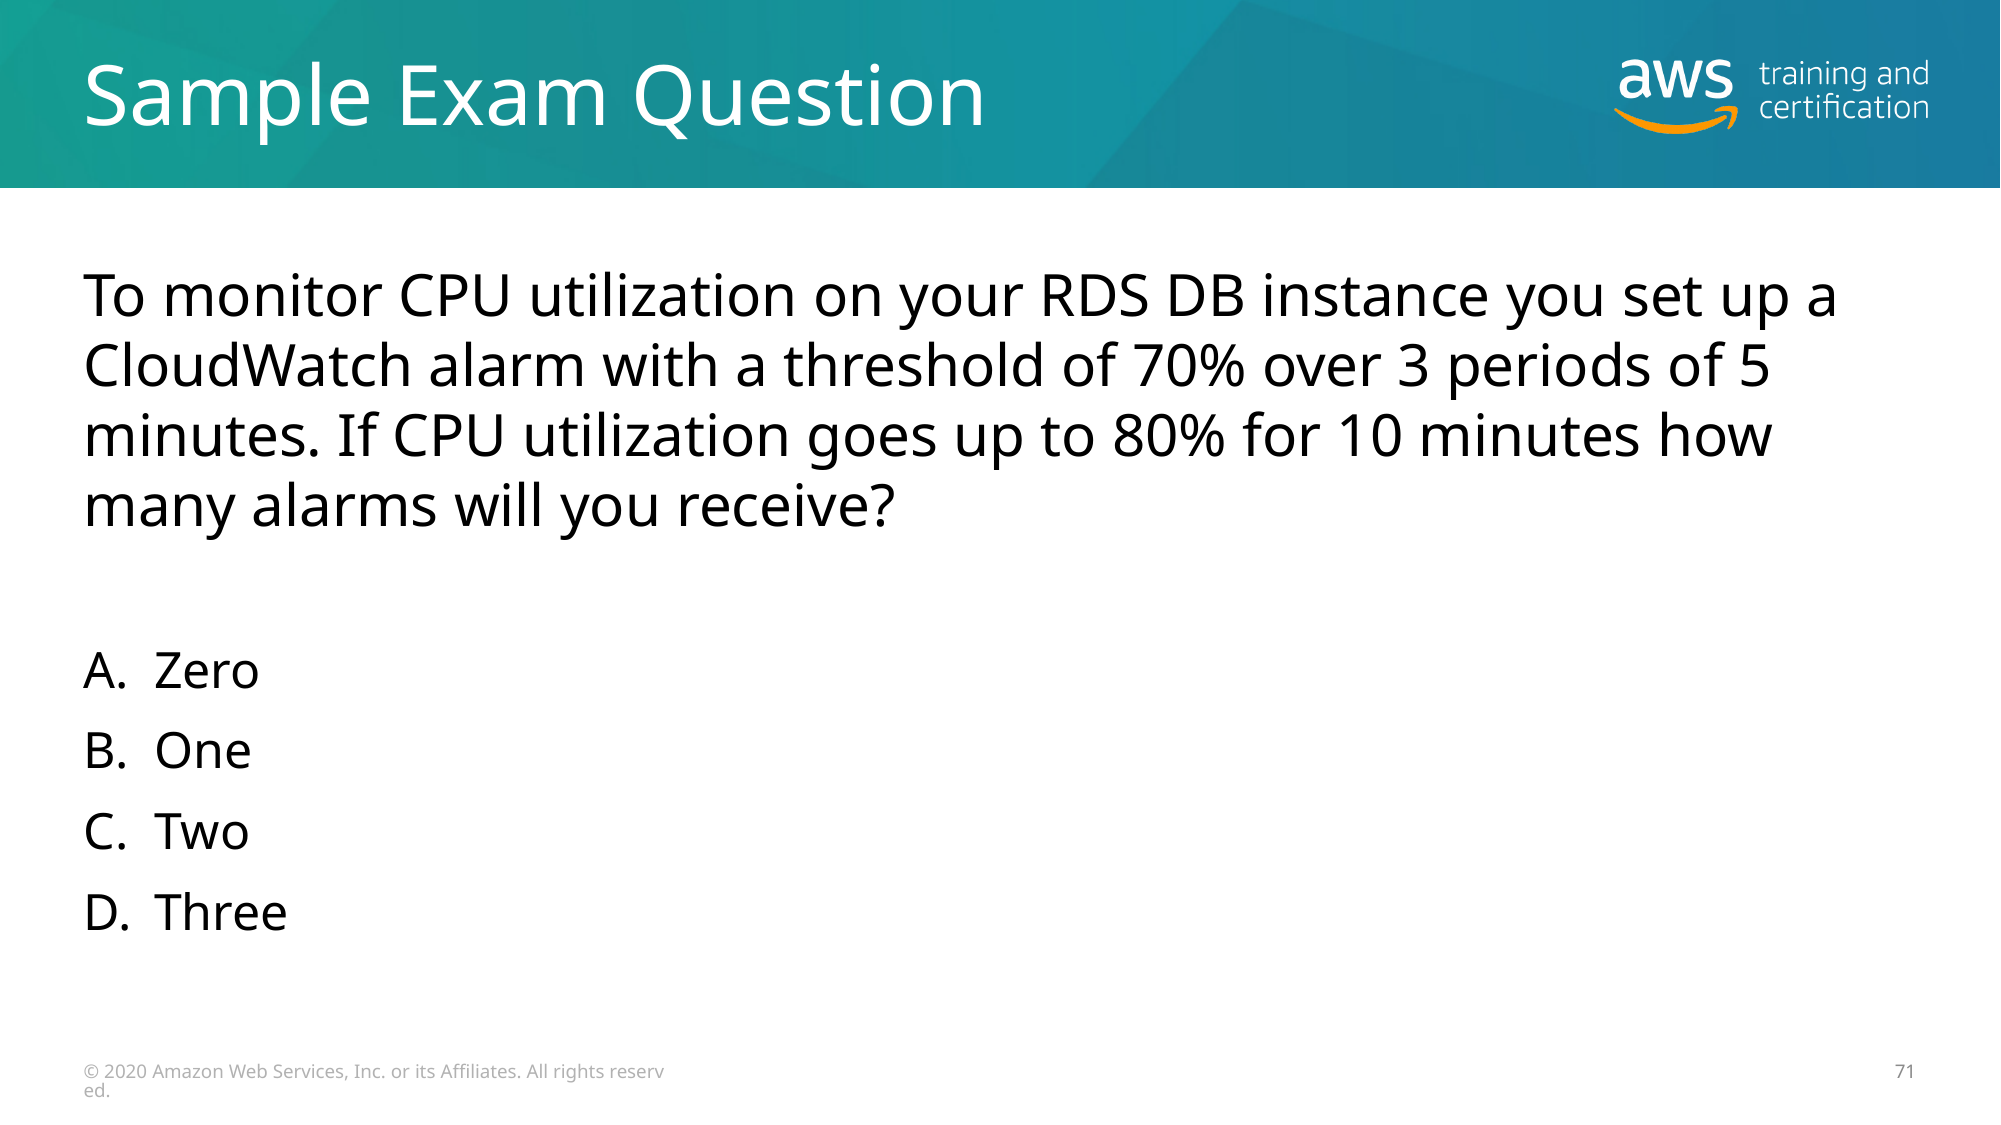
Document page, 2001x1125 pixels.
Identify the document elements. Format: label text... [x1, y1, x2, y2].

footer © 2020 Amazon Web Services, Inc. or its Affiliates. All rights reserved. [68, 1042, 682, 1103]
list To monitor CPU utilization on your RDS DB instance you set up a CloudWatch alarm with a threshold of 70% over 3 periods of 5 minutes. If CPU utilization goes up to 80% for 10 minutes how many alarms will you receive? Zero One Two Three [68, 250, 1932, 1014]
title Sample Exam Question [68, 59, 1551, 138]
slide_number 71 [1481, 1042, 1932, 1103]
picture [0, 0, 2000, 188]
